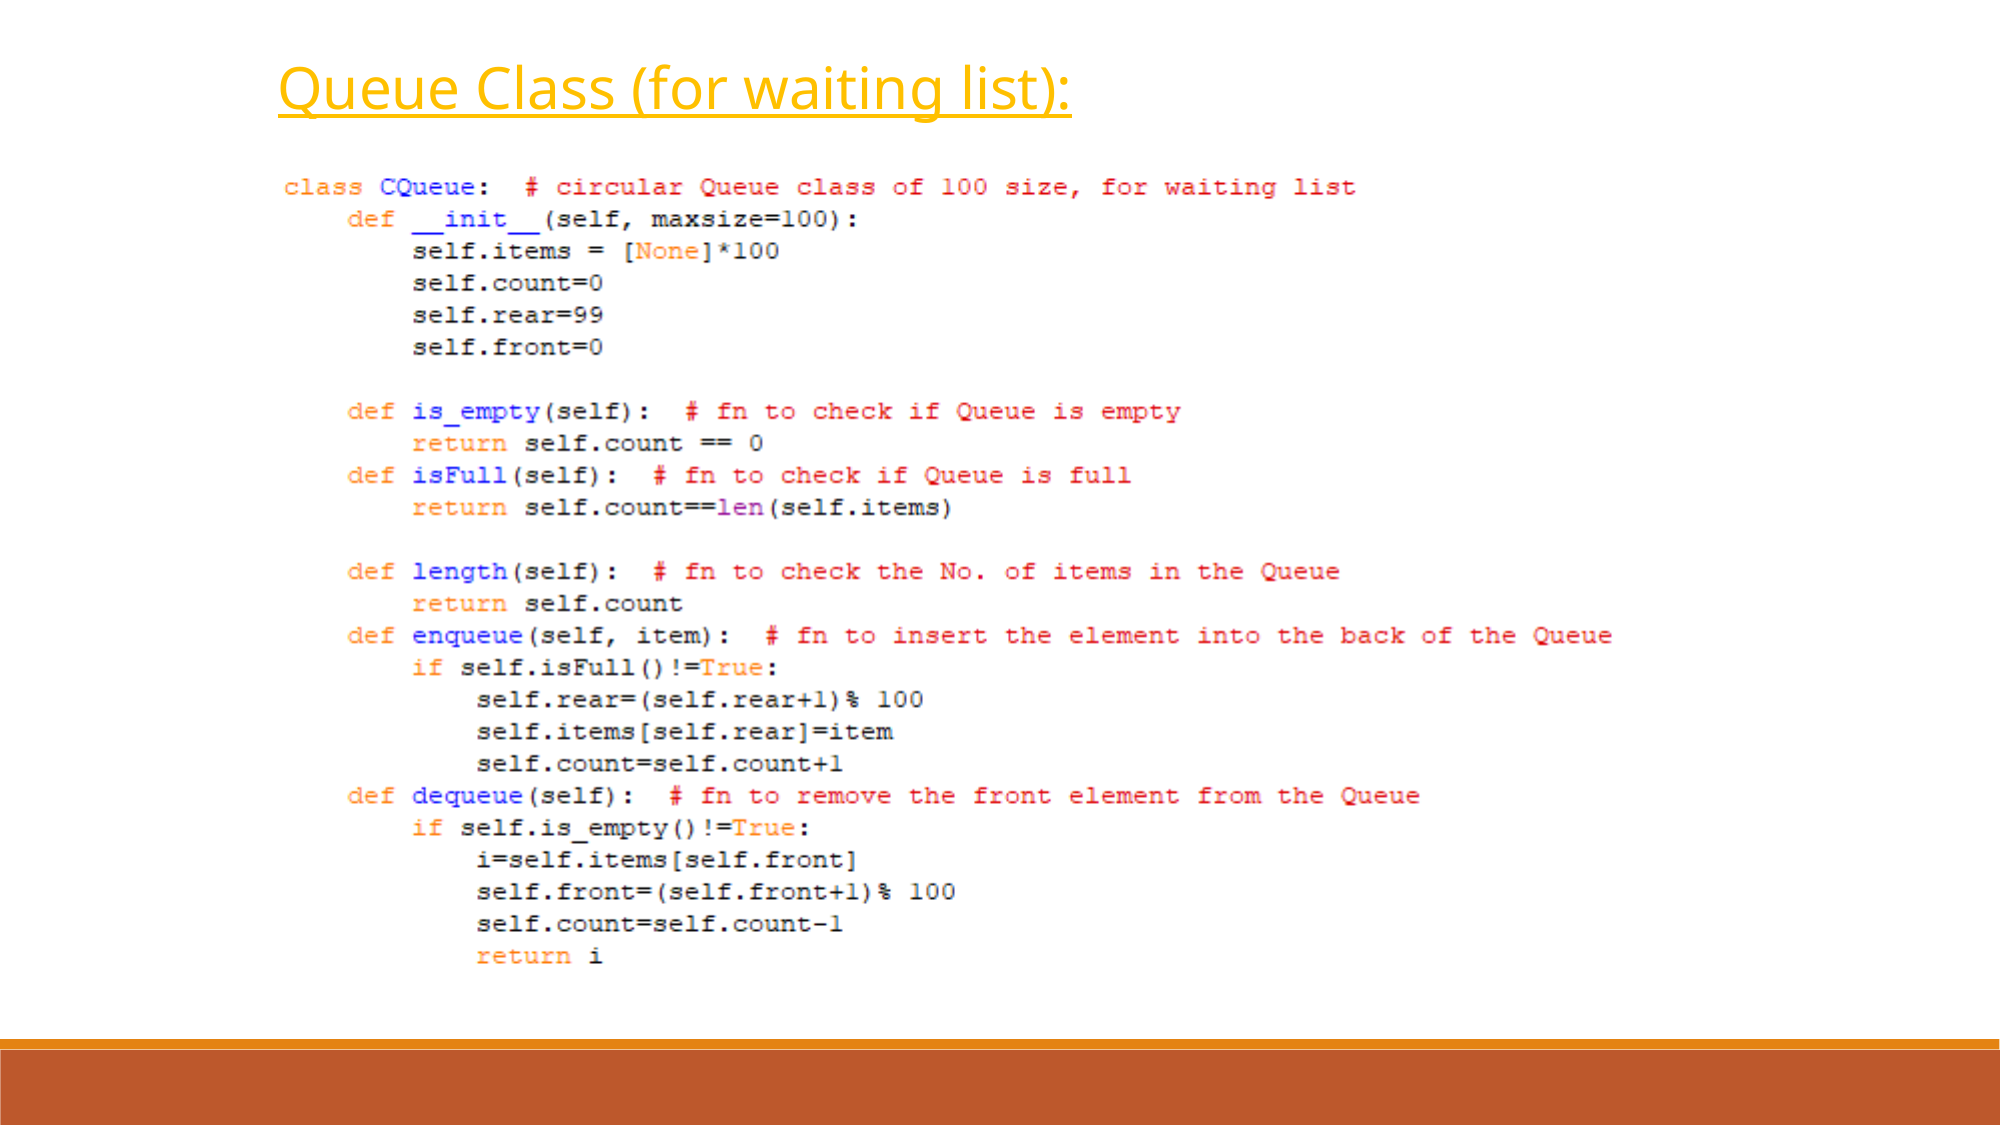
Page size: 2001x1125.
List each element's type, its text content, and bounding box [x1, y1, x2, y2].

picture [278, 130, 1722, 1029]
text_box Queue Class (for waiting list): [262, 43, 1315, 219]
